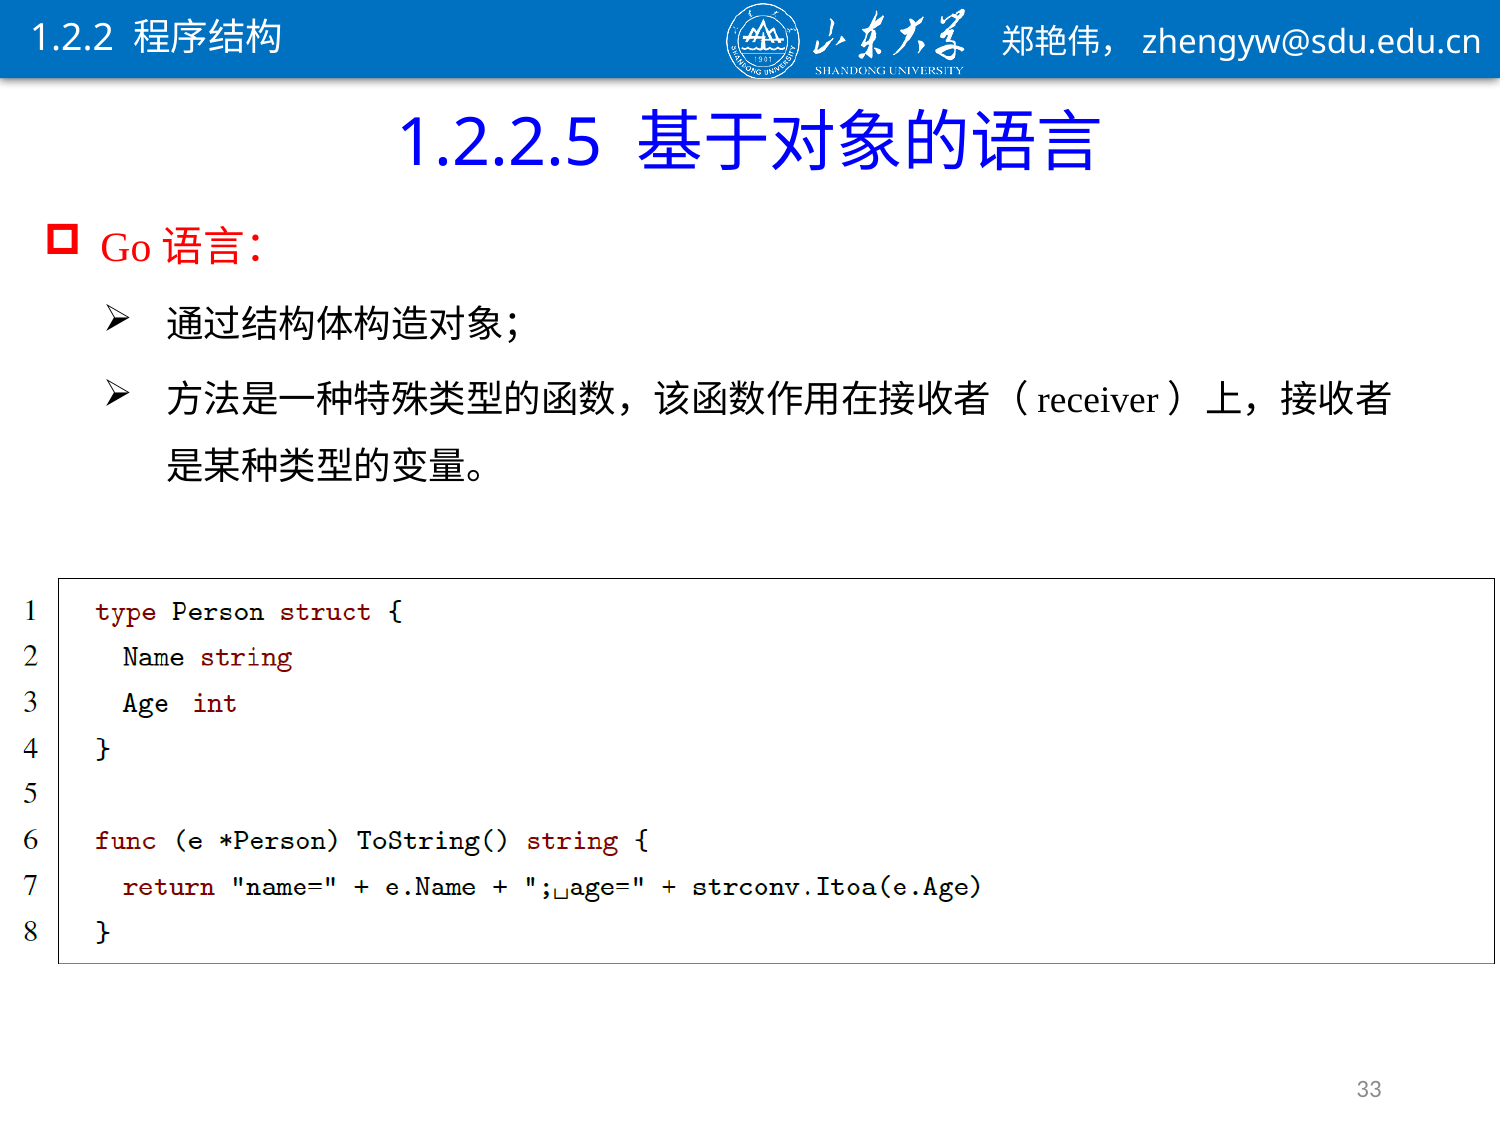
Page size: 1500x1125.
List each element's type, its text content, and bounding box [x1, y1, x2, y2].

slide_number 33 [1059, 1057, 1397, 1118]
picture [0, 566, 1500, 988]
picture [726, 3, 965, 79]
text_box 1.2.2 程序结构 [15, 5, 298, 66]
text_box 1.2.2.5 基于对象的语言 [0, 91, 1500, 187]
text_box Go语言： 通过结构体构造对象； 方法是一种特殊类型的函数，该函数作用在接收者（receiver）上，接收者是某种类型的变量。 [29, 187, 1436, 495]
